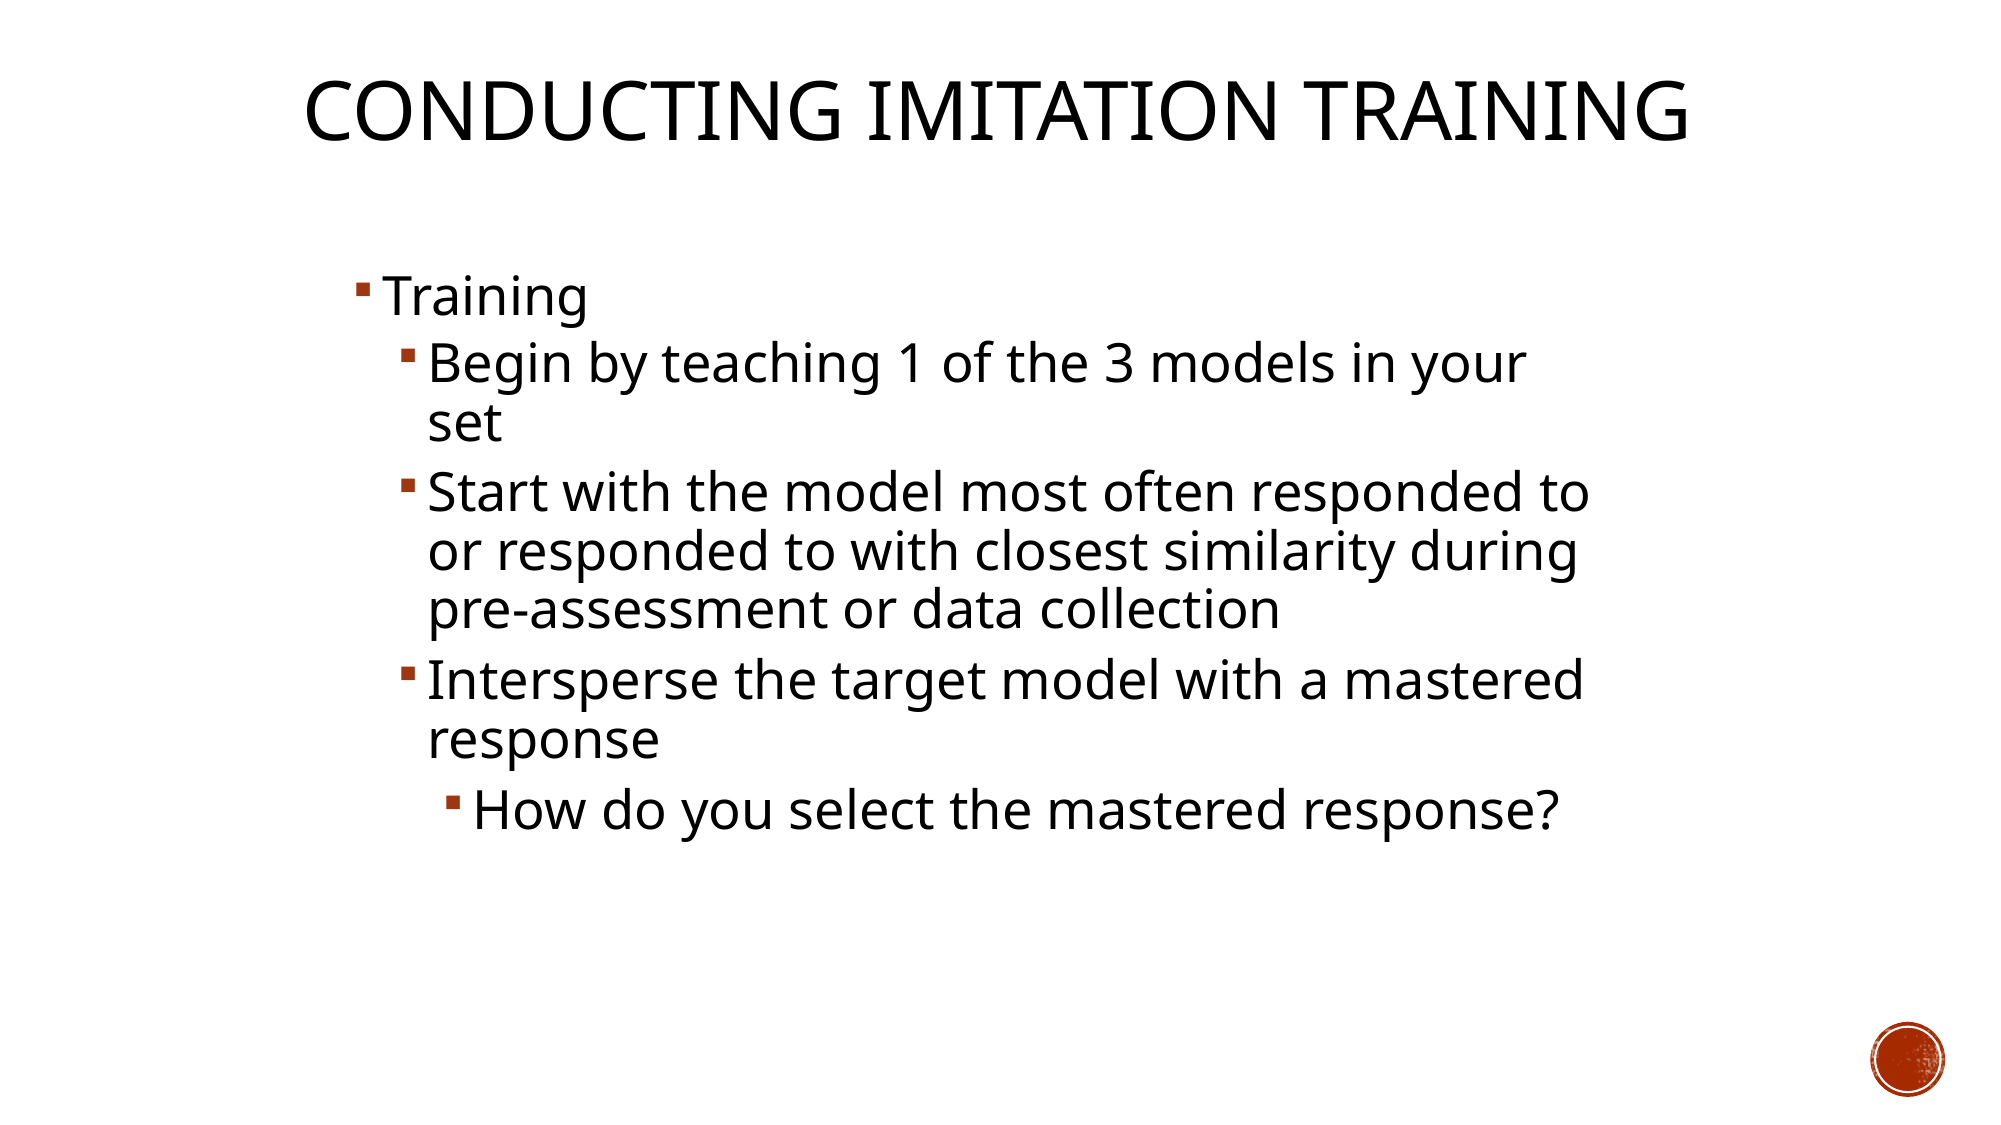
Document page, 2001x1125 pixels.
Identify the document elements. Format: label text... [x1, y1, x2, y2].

title Conducting Imitation Training [287, 17, 1713, 211]
list Training Begin by teaching 1 of the 3 models in your set Start with the model most often responded to or responded to with closest similarity during pre-assessment or data collection Intersperse the target model with a mastered response How do you select the mastered response? [337, 261, 1613, 1012]
